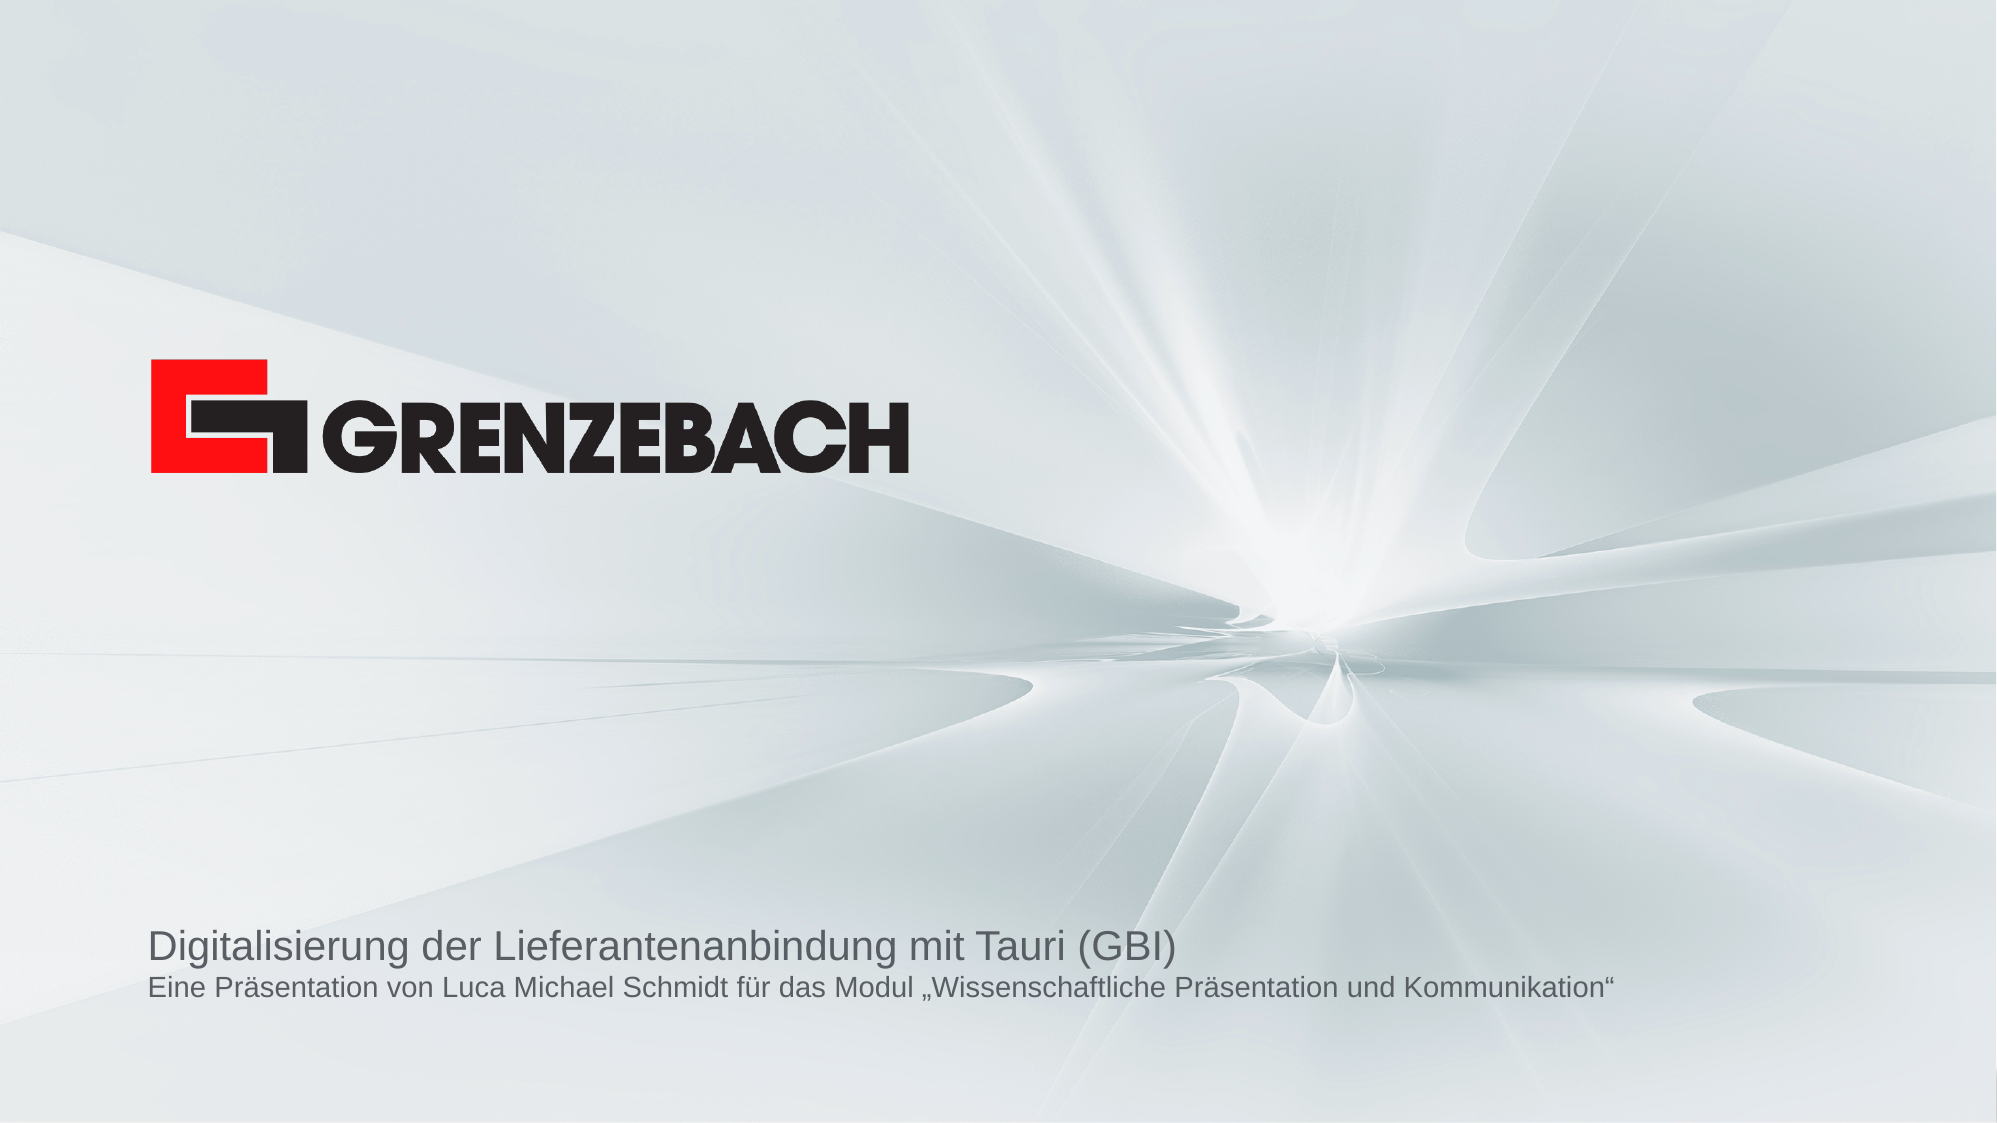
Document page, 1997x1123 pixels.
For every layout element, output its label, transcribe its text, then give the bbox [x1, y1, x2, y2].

picture [0, 0, 1997, 1123]
list Eine Präsentation von Luca Michael Schmidt für das Modul „Wissenschaftliche Präsentation und Kommunikation“ [141, 968, 1678, 1004]
list Digitalisierung der Lieferantenanbindung mit Tauri (GBI) [141, 862, 1678, 968]
